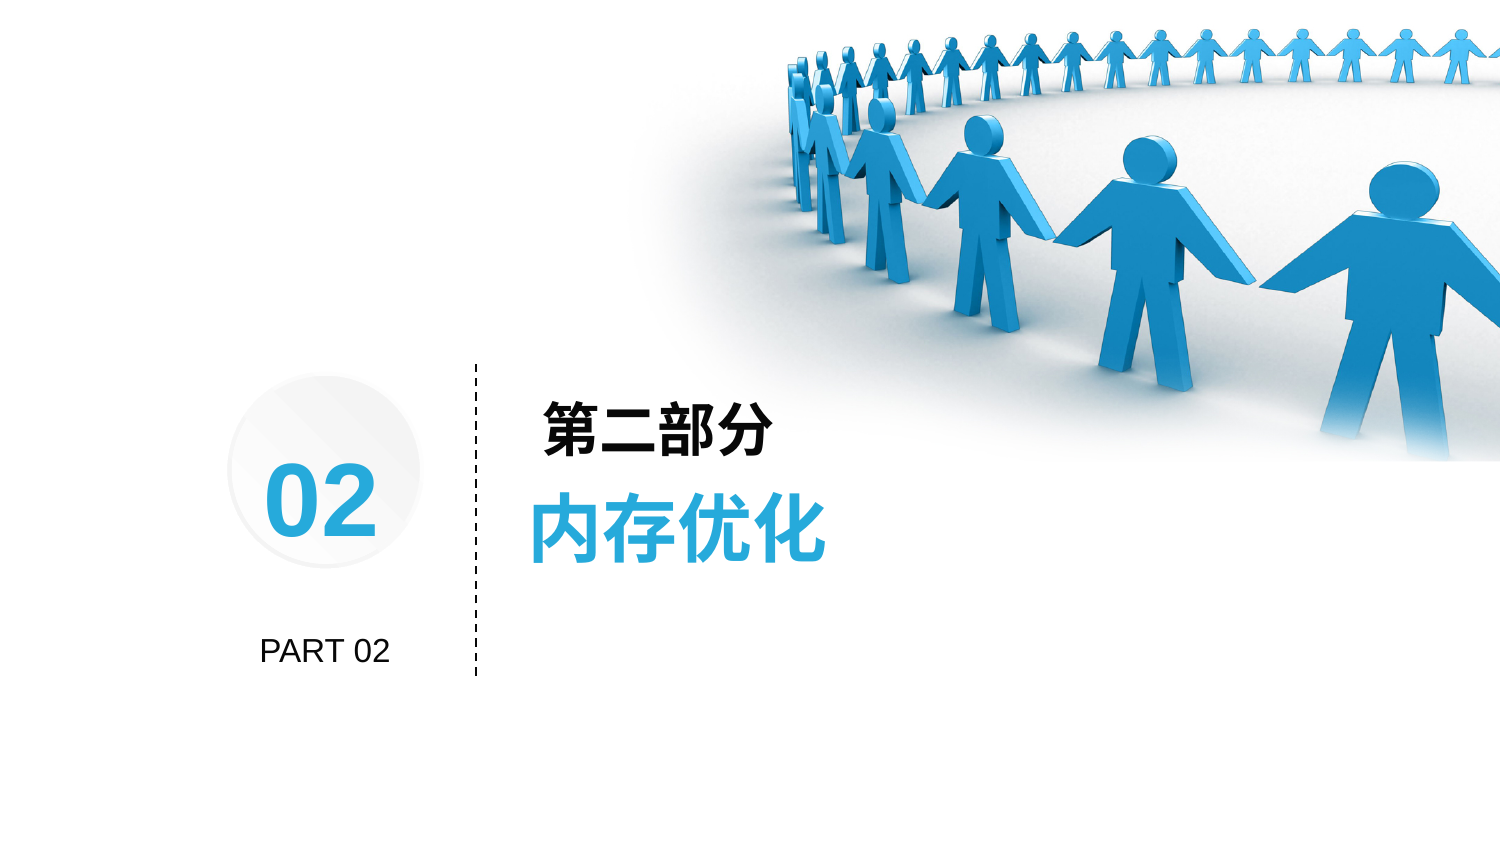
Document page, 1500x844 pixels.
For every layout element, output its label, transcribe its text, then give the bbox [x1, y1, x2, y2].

picture [456, 0, 1500, 547]
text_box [227, 371, 425, 569]
text_box 第二部分 内存优化 [512, 555, 843, 579]
text_box PART 02 [259, 621, 408, 670]
